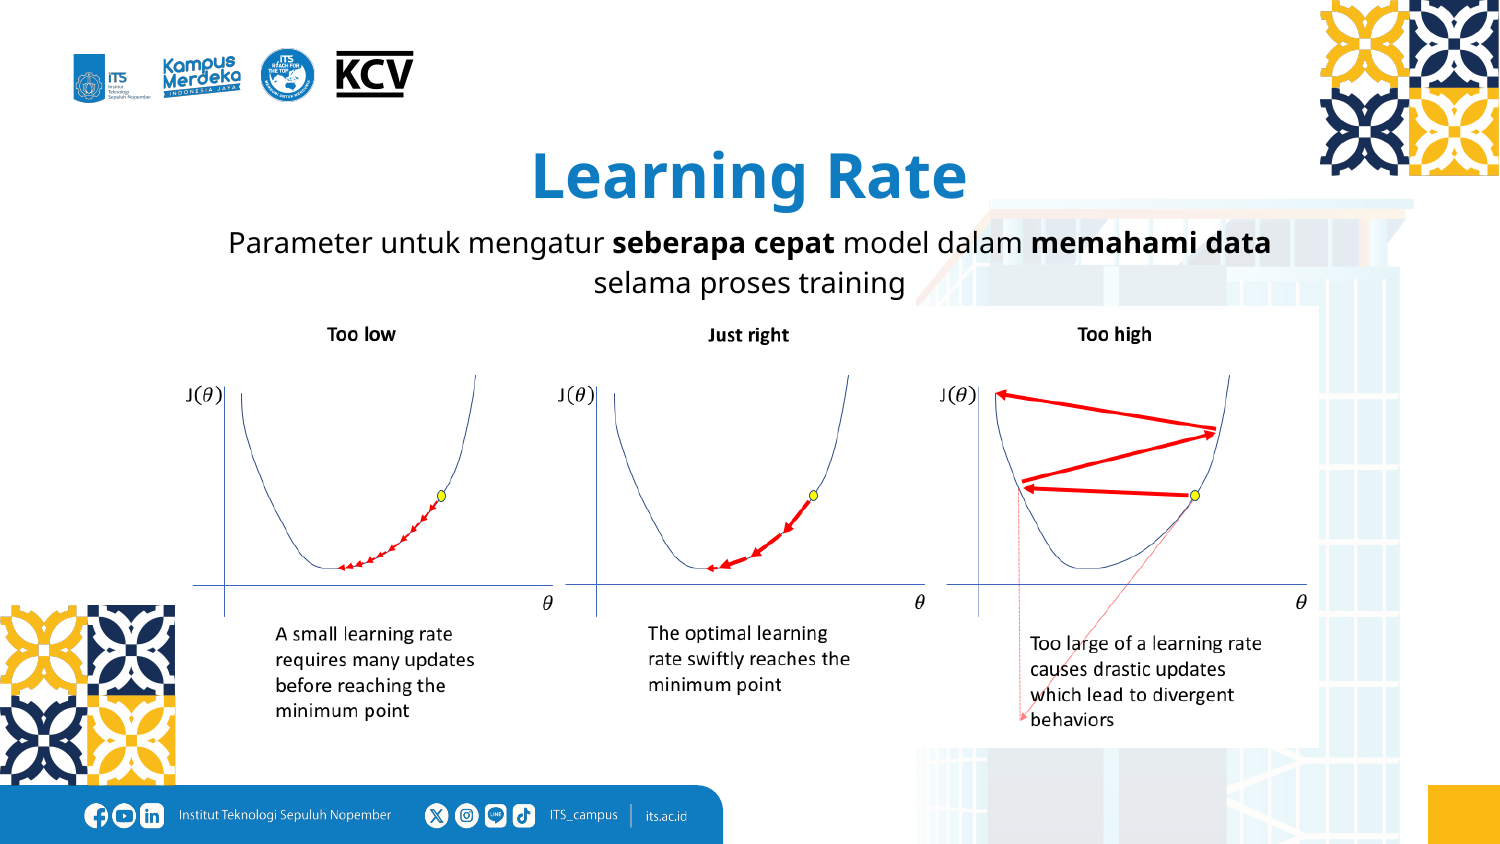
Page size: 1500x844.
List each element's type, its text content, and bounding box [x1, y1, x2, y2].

text_box [1320, 0, 1500, 176]
picture [336, 36, 414, 114]
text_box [73, 48, 315, 103]
text_box [0, 605, 176, 783]
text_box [0, 784, 724, 844]
text_box Learning Rate [390, 119, 1110, 203]
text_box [1432, 784, 1500, 844]
picture [180, 175, 1429, 844]
text_box Parameter untuk mengatur seberapa cepat model dalam memahami data selama proses training [201, 203, 887, 305]
